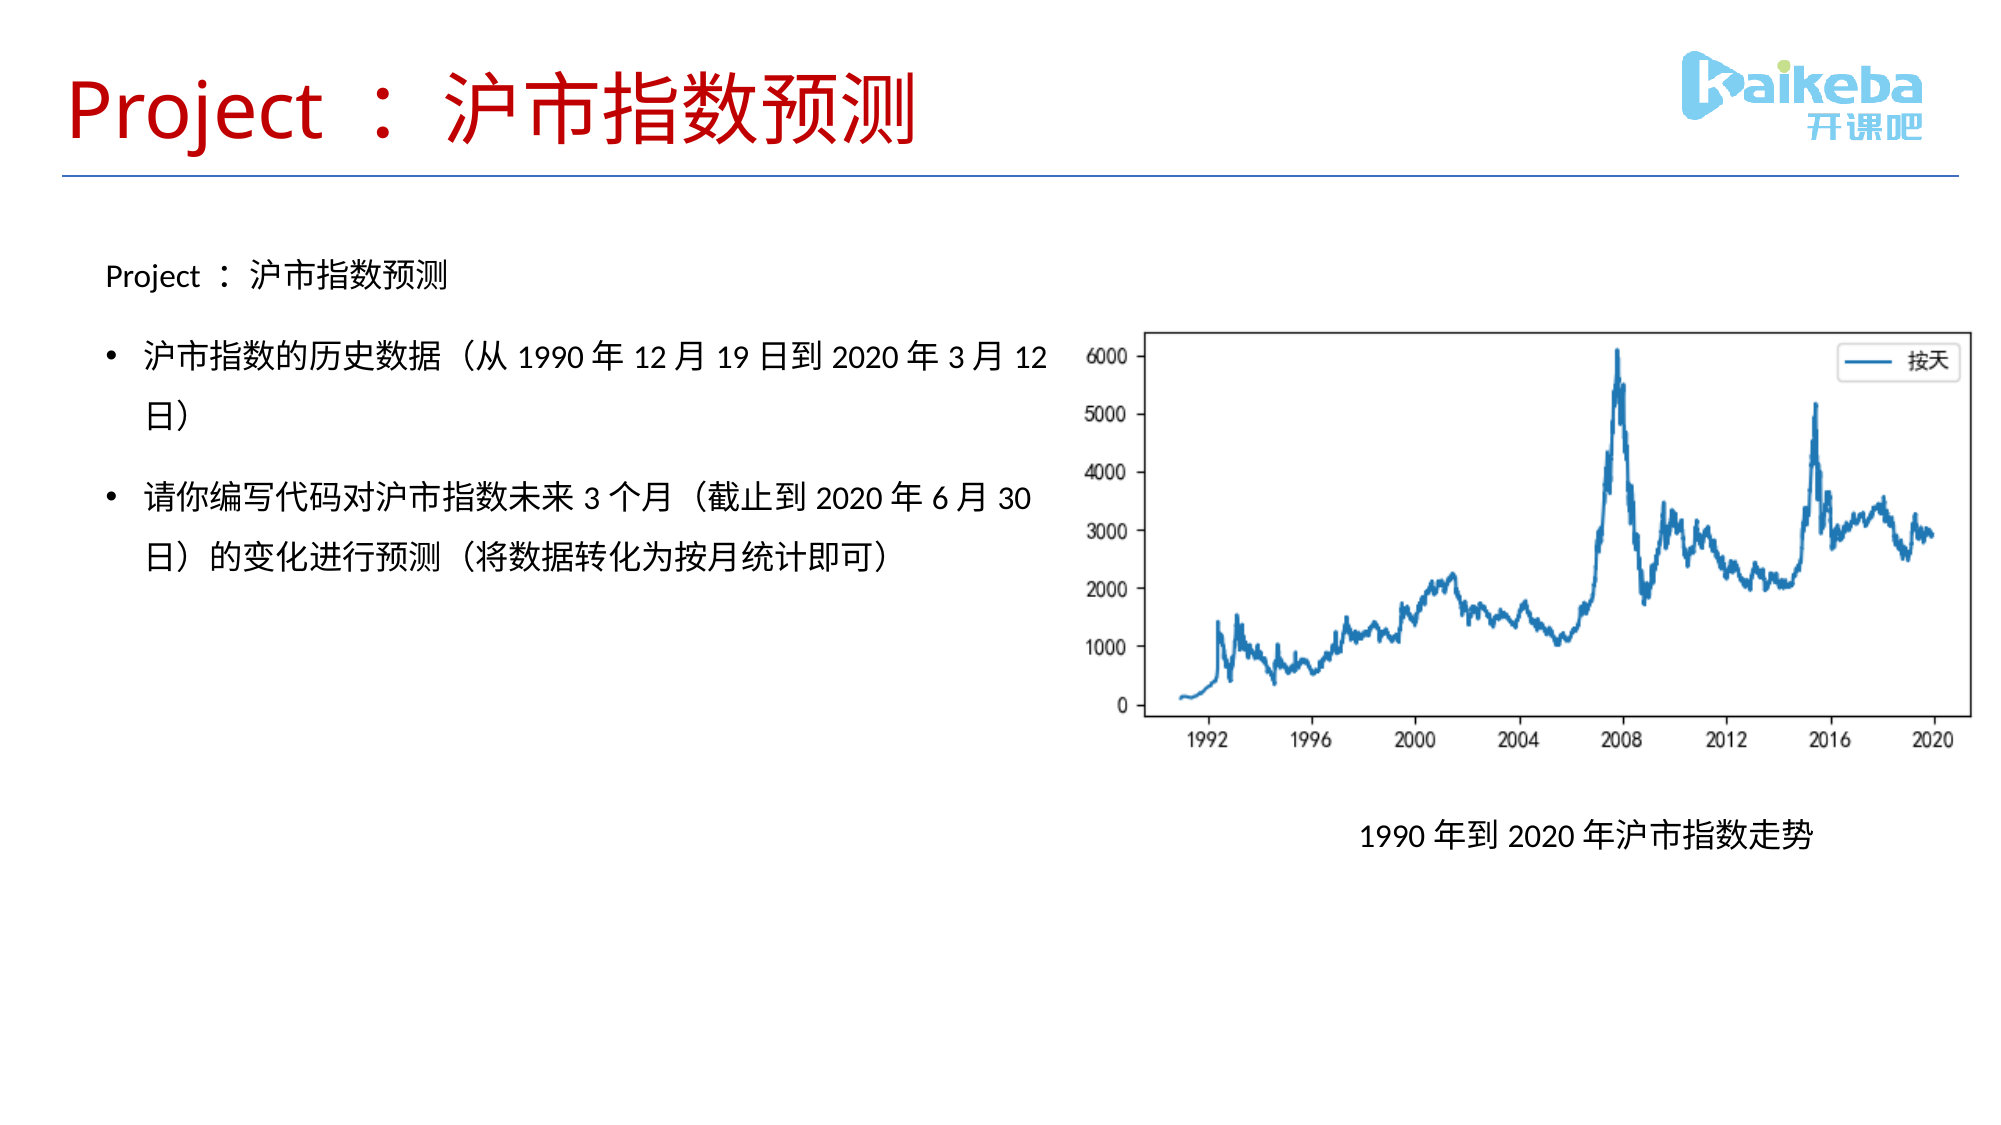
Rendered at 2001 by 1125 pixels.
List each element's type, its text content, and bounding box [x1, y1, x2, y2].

title Project ：沪市指数预测 [57, 59, 1728, 167]
picture [1063, 322, 1986, 763]
text_box Project ：沪市指数预测 沪市指数的历史数据（从1990年12月19日到2020年3月12日） 请你编写代码对沪市指数未来3个月（截止到2020年6月30日）的变化进行预测（将数据转化为按月统计即可） [98, 227, 1063, 918]
text_box 1990年到2020年沪市指数走势 [1350, 787, 1878, 865]
